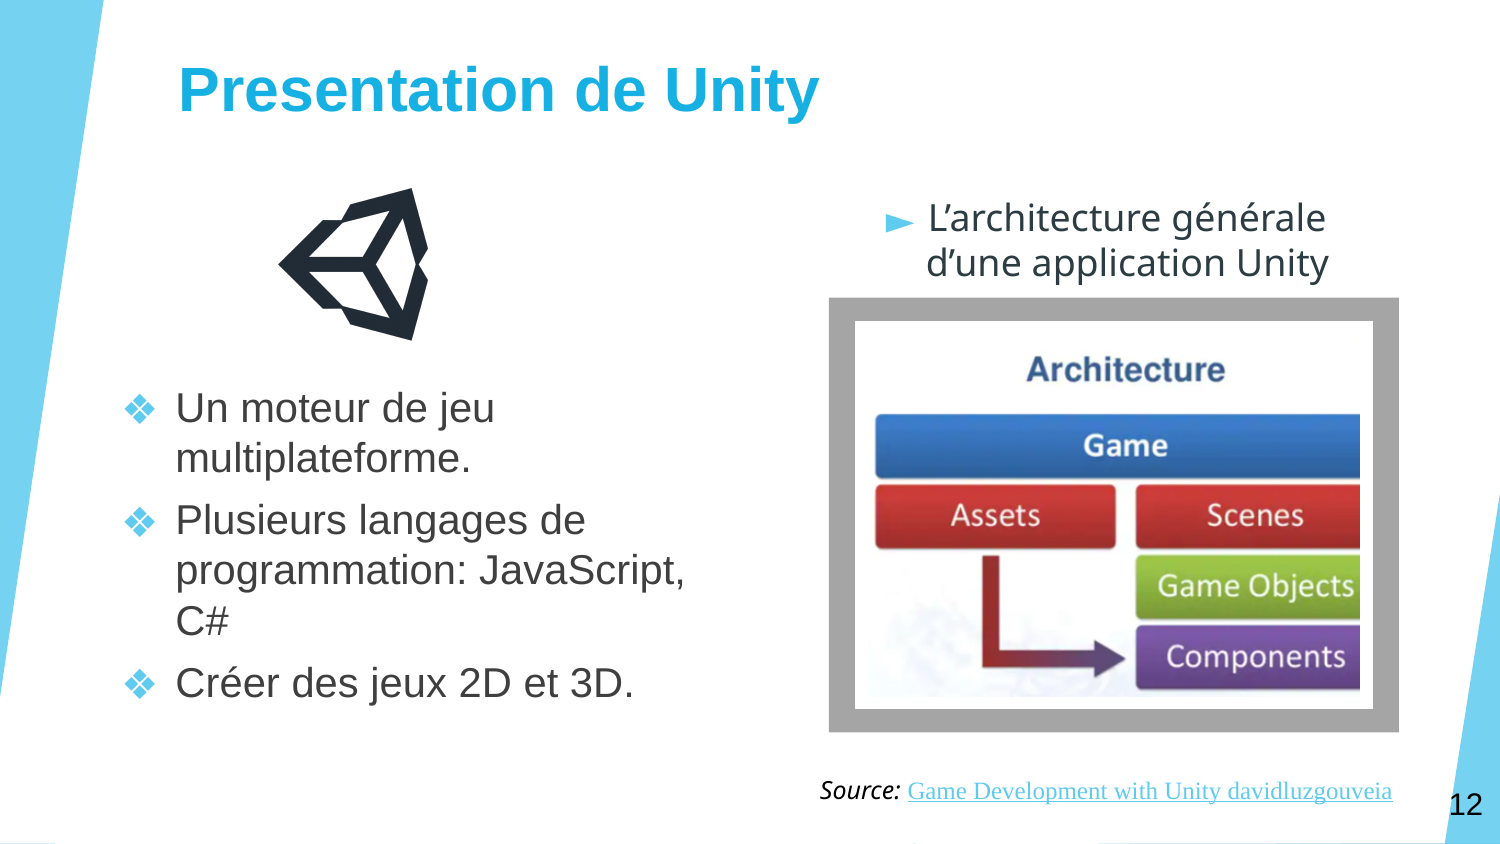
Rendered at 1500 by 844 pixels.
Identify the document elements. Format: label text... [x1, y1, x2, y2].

list L’architecture générale d’une application Unity [828, 186, 1385, 292]
text_box [0, 0, 104, 698]
picture [277, 187, 428, 342]
text_box [0, 0, 1500, 844]
slide_number ‹#› [1431, 762, 1500, 844]
text_box [1457, 493, 1500, 762]
text_box Source: Game Development with Unity davidluzgouveia [772, 759, 1441, 834]
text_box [828, 297, 1400, 733]
list Un moteur de jeu multiplateforme. Plusieurs langages de programmation: JavaScript, C# Créer des jeux 2D et 3D. [85, 365, 750, 765]
title Presentation de Unity [164, 33, 1222, 197]
